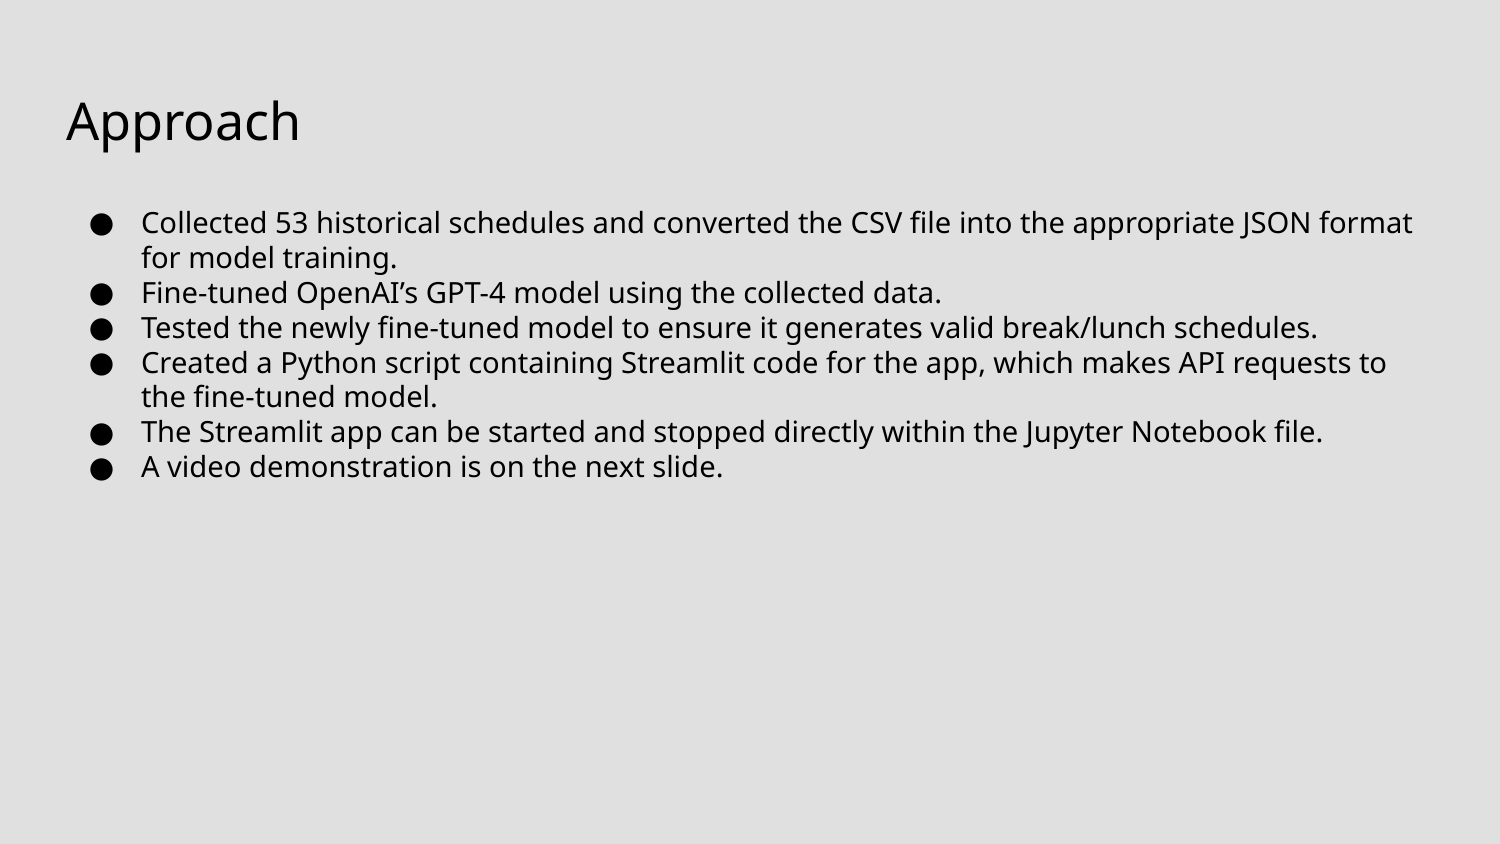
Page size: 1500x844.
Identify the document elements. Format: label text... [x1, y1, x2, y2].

list Collected 53 historical schedules and converted the CSV file into the appropriate JSON format for model training. Fine-tuned OpenAI’s GPT-4 model using the collected data. Tested the newly fine-tuned model to ensure it generates valid break/lunch schedules. Created a Python script containing Streamlit code for the app, which makes API requests to the fine-tuned model. The Streamlit app can be started and stopped directly within the Jupyter Notebook file. A video demonstration is on the next slide. [51, 189, 1449, 745]
title Approach [51, 72, 1449, 167]
